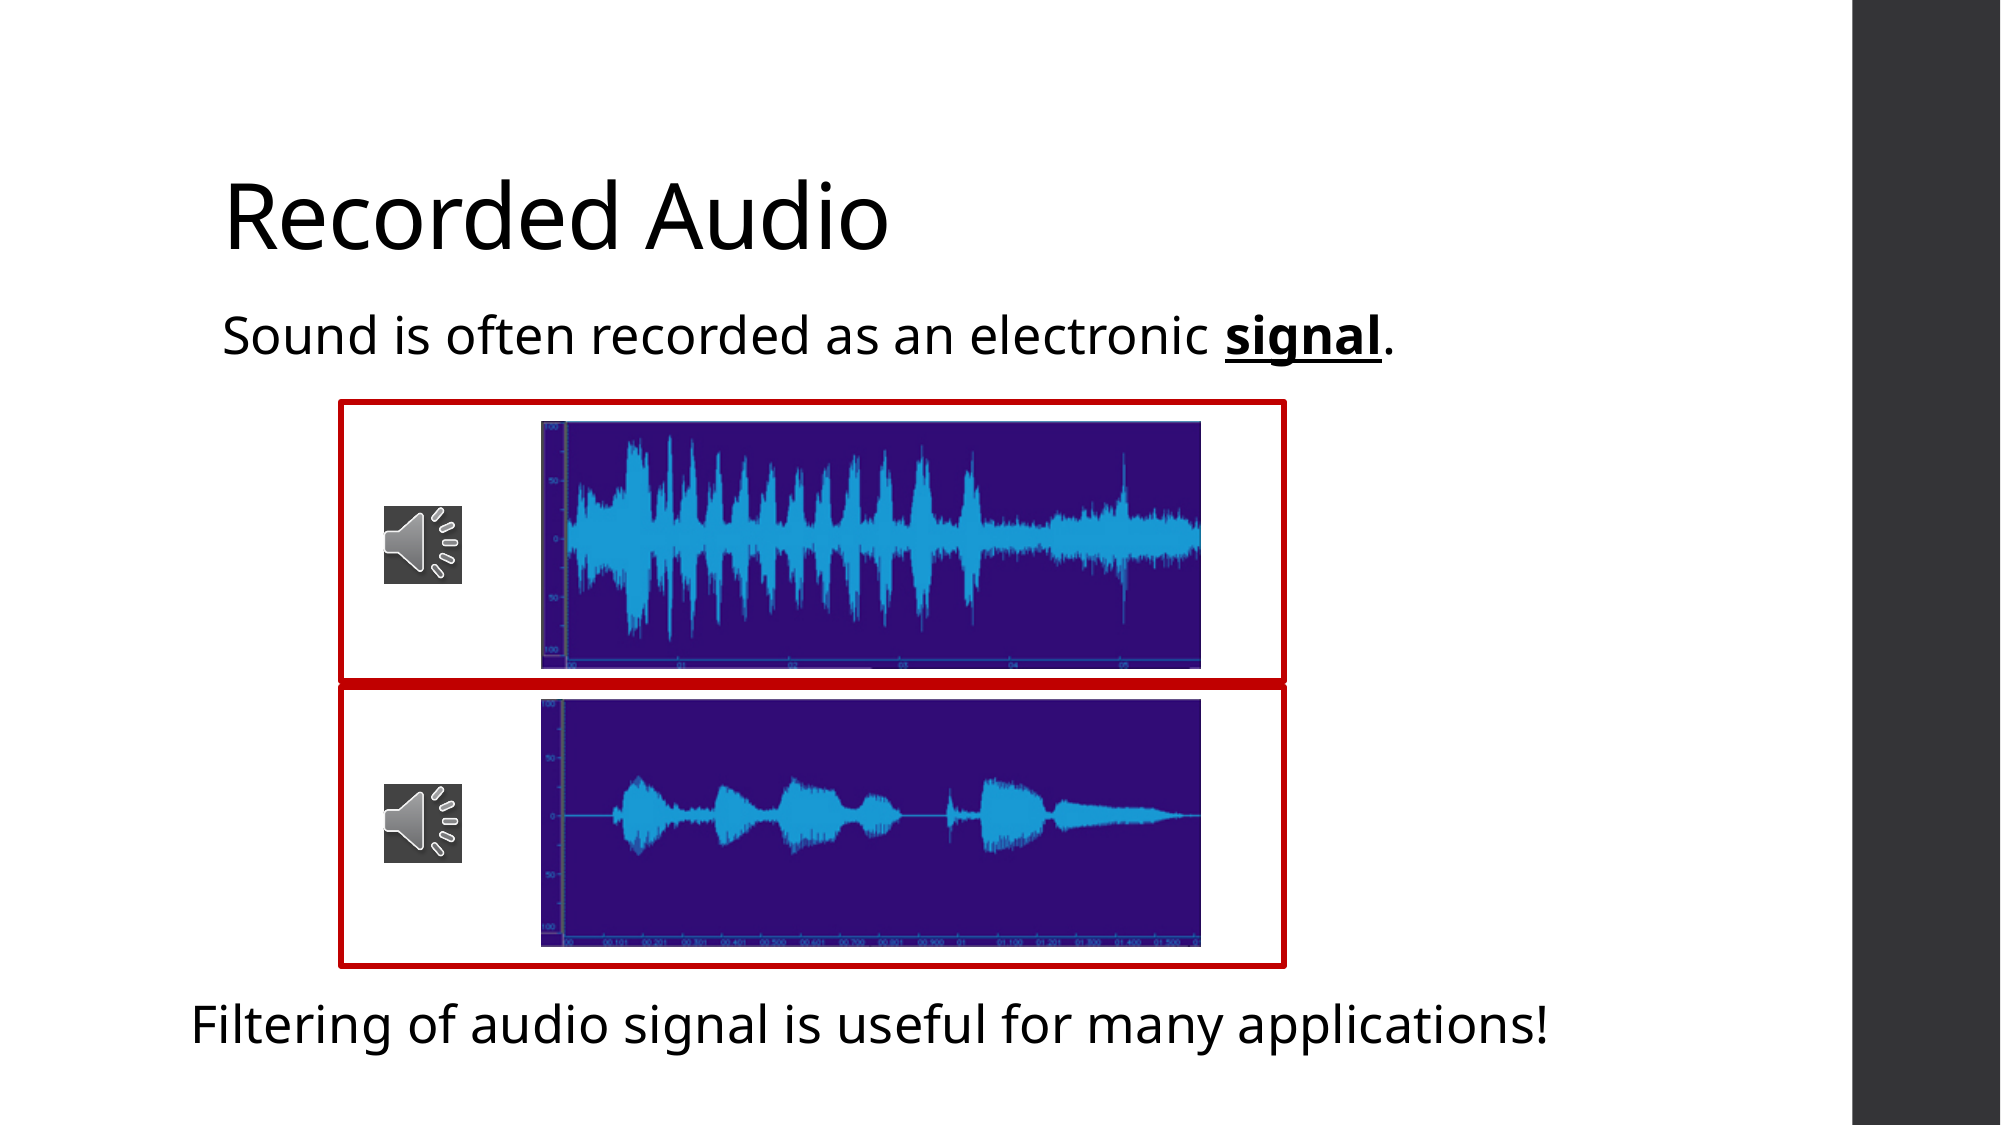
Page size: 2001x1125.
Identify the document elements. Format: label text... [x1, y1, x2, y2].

picture [382, 504, 464, 586]
text_box Filtering of audio signal is useful for many applications! [166, 988, 1577, 1059]
text_box [340, 401, 1285, 682]
list Sound is often recorded as an electronic signal. [206, 299, 1617, 380]
picture [541, 421, 1202, 669]
picture [382, 783, 464, 864]
text_box [340, 685, 1285, 967]
title Recorded Audio [206, 60, 1797, 278]
picture [541, 699, 1202, 947]
